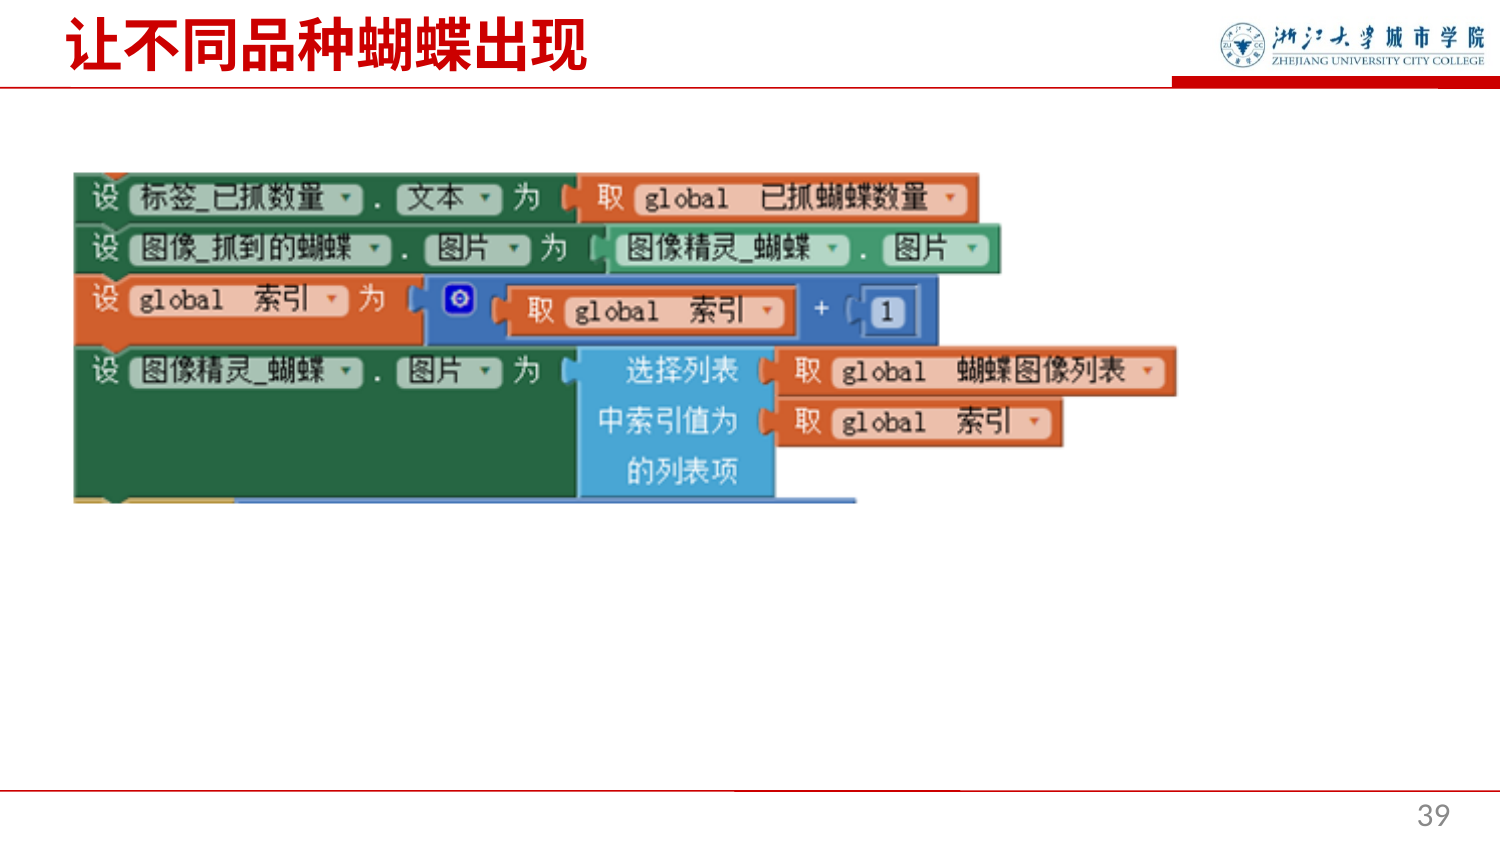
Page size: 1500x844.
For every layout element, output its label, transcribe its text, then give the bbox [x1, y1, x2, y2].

title 让不同品种蝴蝶出现 [49, 7, 1400, 80]
picture [1210, 5, 1497, 73]
picture [64, 161, 1188, 508]
text_box 39 [1114, 791, 1465, 836]
